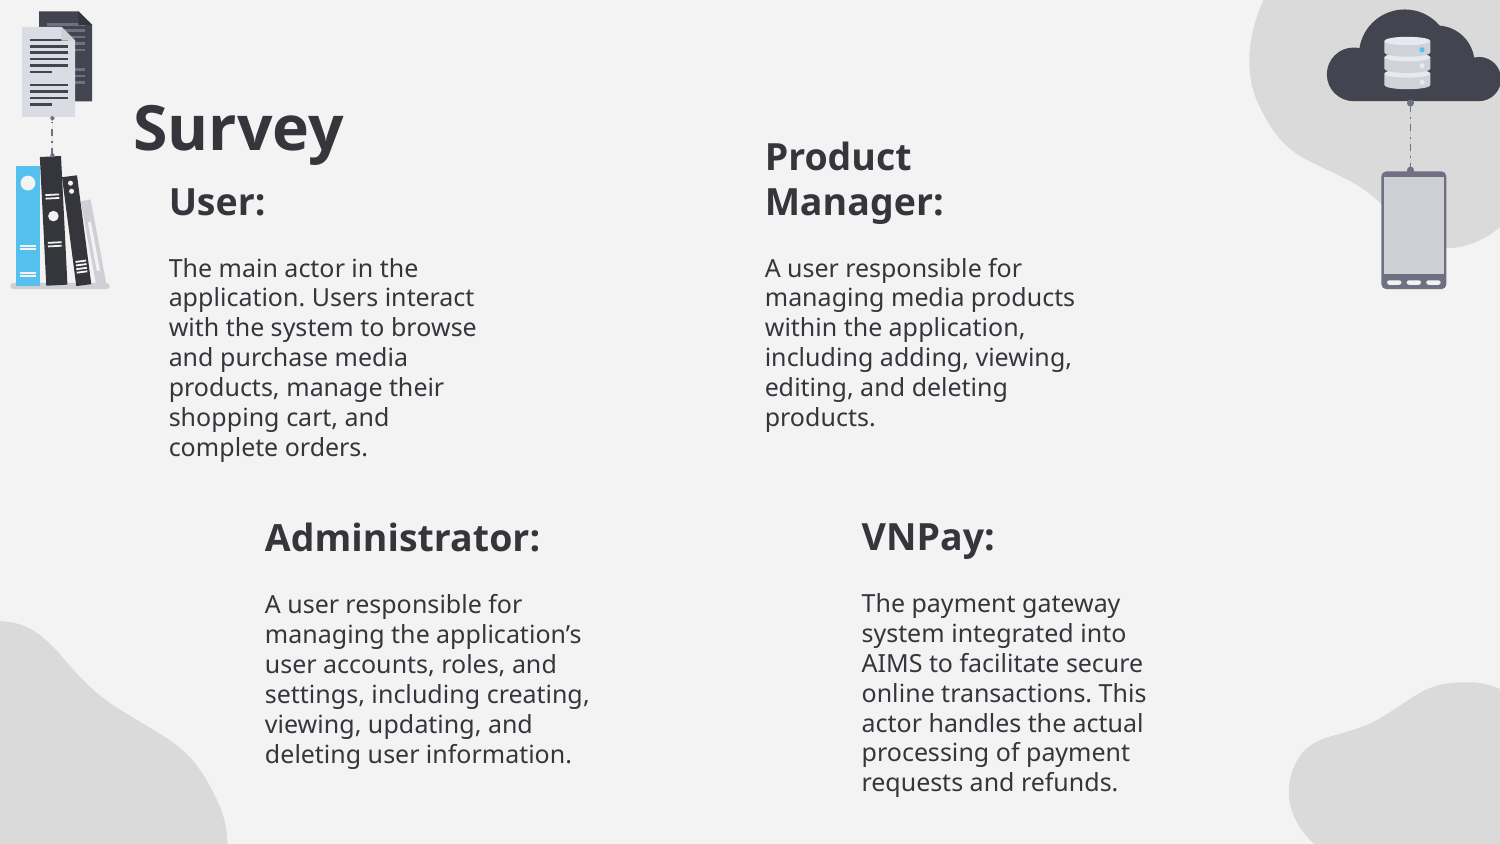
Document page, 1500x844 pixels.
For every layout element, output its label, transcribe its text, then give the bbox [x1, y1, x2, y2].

subtitle A user responsible for managing the application’s user accounts, roles, and settings, including creating, viewing, updating, and deleting user information. [249, 575, 607, 821]
subtitle The main actor in the application. Users interact with the system to browse and purchase media products, manage their shopping cart, and complete orders. [153, 237, 511, 484]
subtitle Administrator: [249, 482, 607, 575]
subtitle User: [153, 167, 511, 237]
subtitle Product Manager: [749, 167, 1107, 237]
text_box VNPay: [846, 481, 1204, 573]
text_box The payment gateway system integrated into AIMS to facilitate secure online transactions. This actor handles the actual processing of payment requests and refunds. [846, 573, 1204, 819]
title Survey [118, 72, 1382, 167]
subtitle A user responsible for managing media products within the application, including adding, viewing, editing, and deleting products. [749, 237, 1107, 484]
